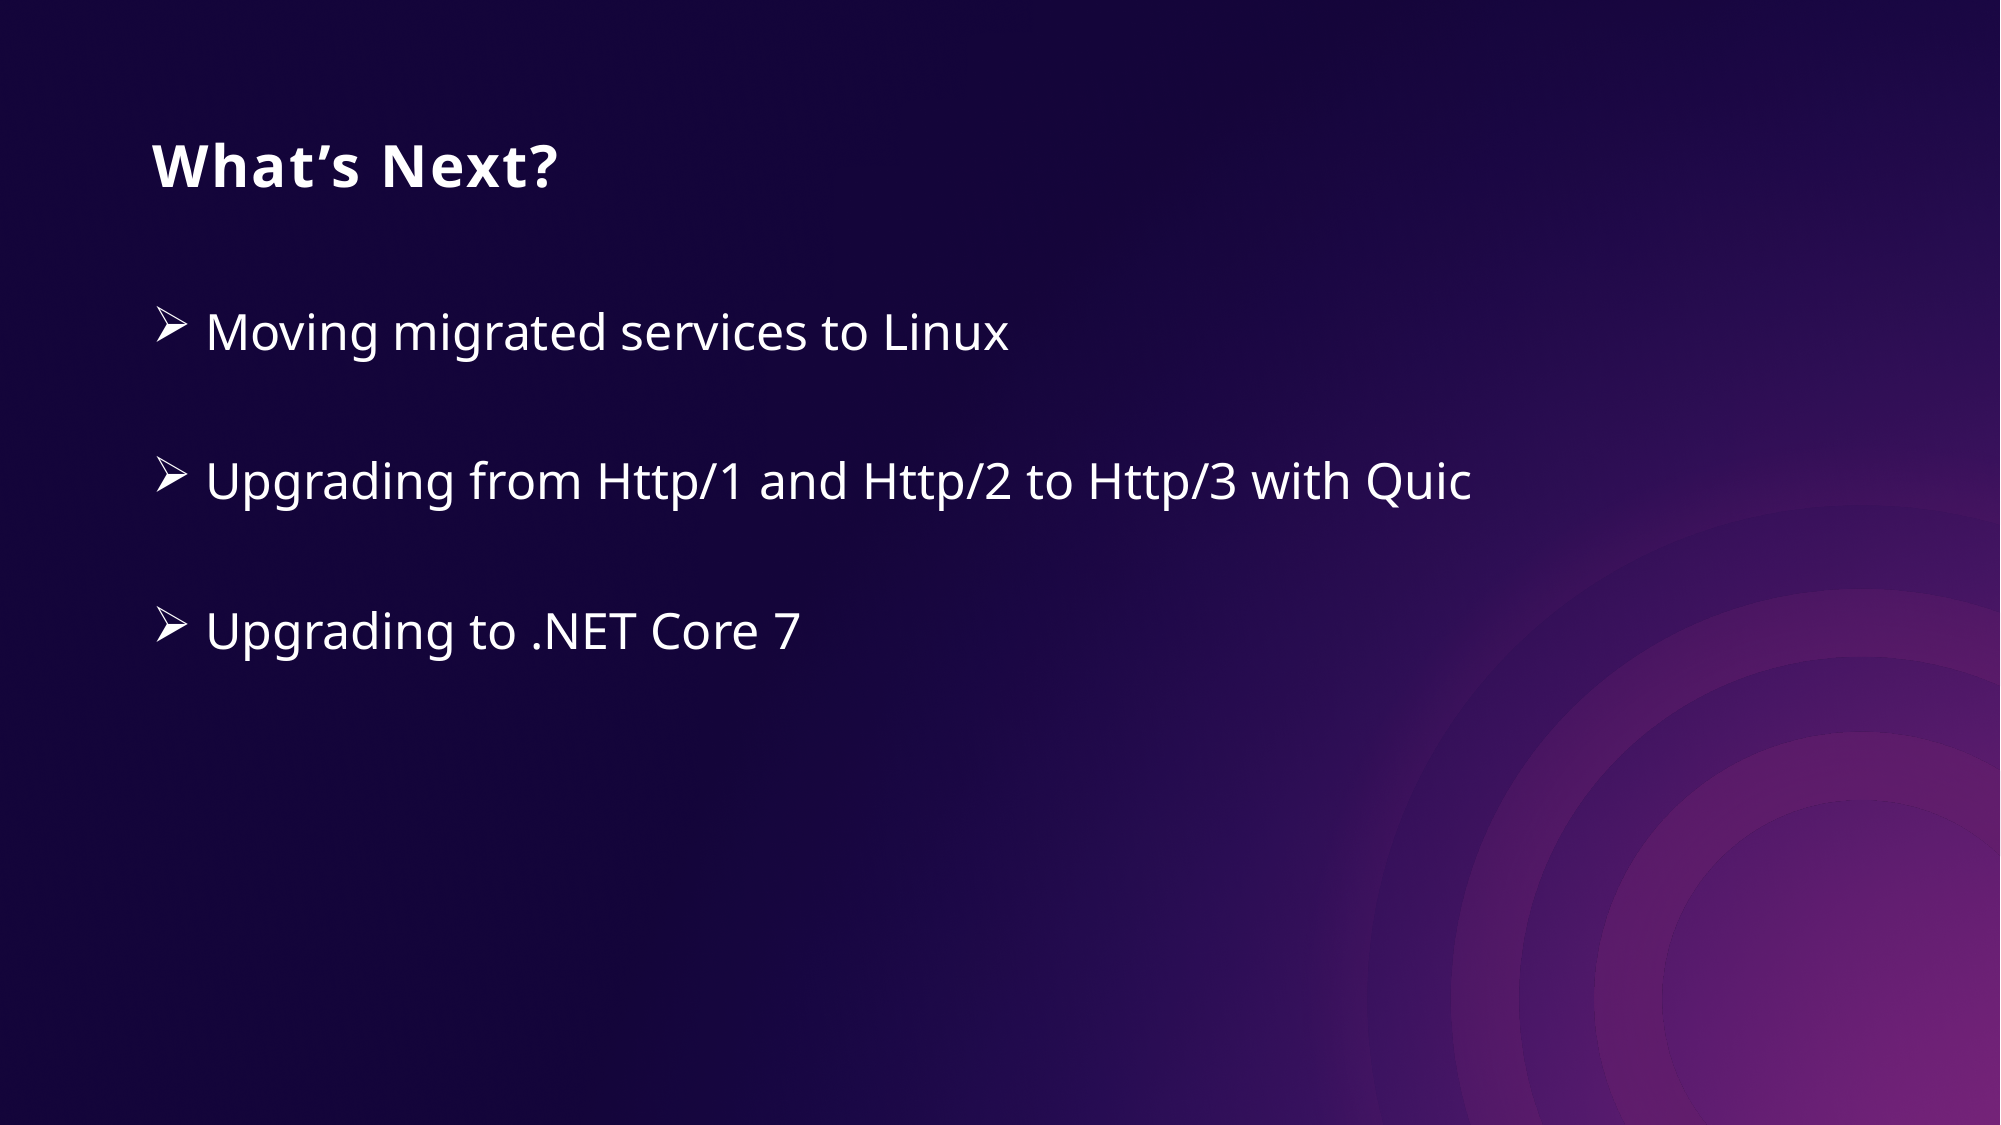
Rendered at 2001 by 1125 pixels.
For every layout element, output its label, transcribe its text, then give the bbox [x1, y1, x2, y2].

picture [0, 0, 2001, 1125]
list Moving migrated services to Linux Upgrading from Http/1 and Http/2 to Http/3 with Quic Upgrading to .NET Core 7 [137, 299, 1863, 1014]
title What’s Next? [137, 59, 1863, 278]
